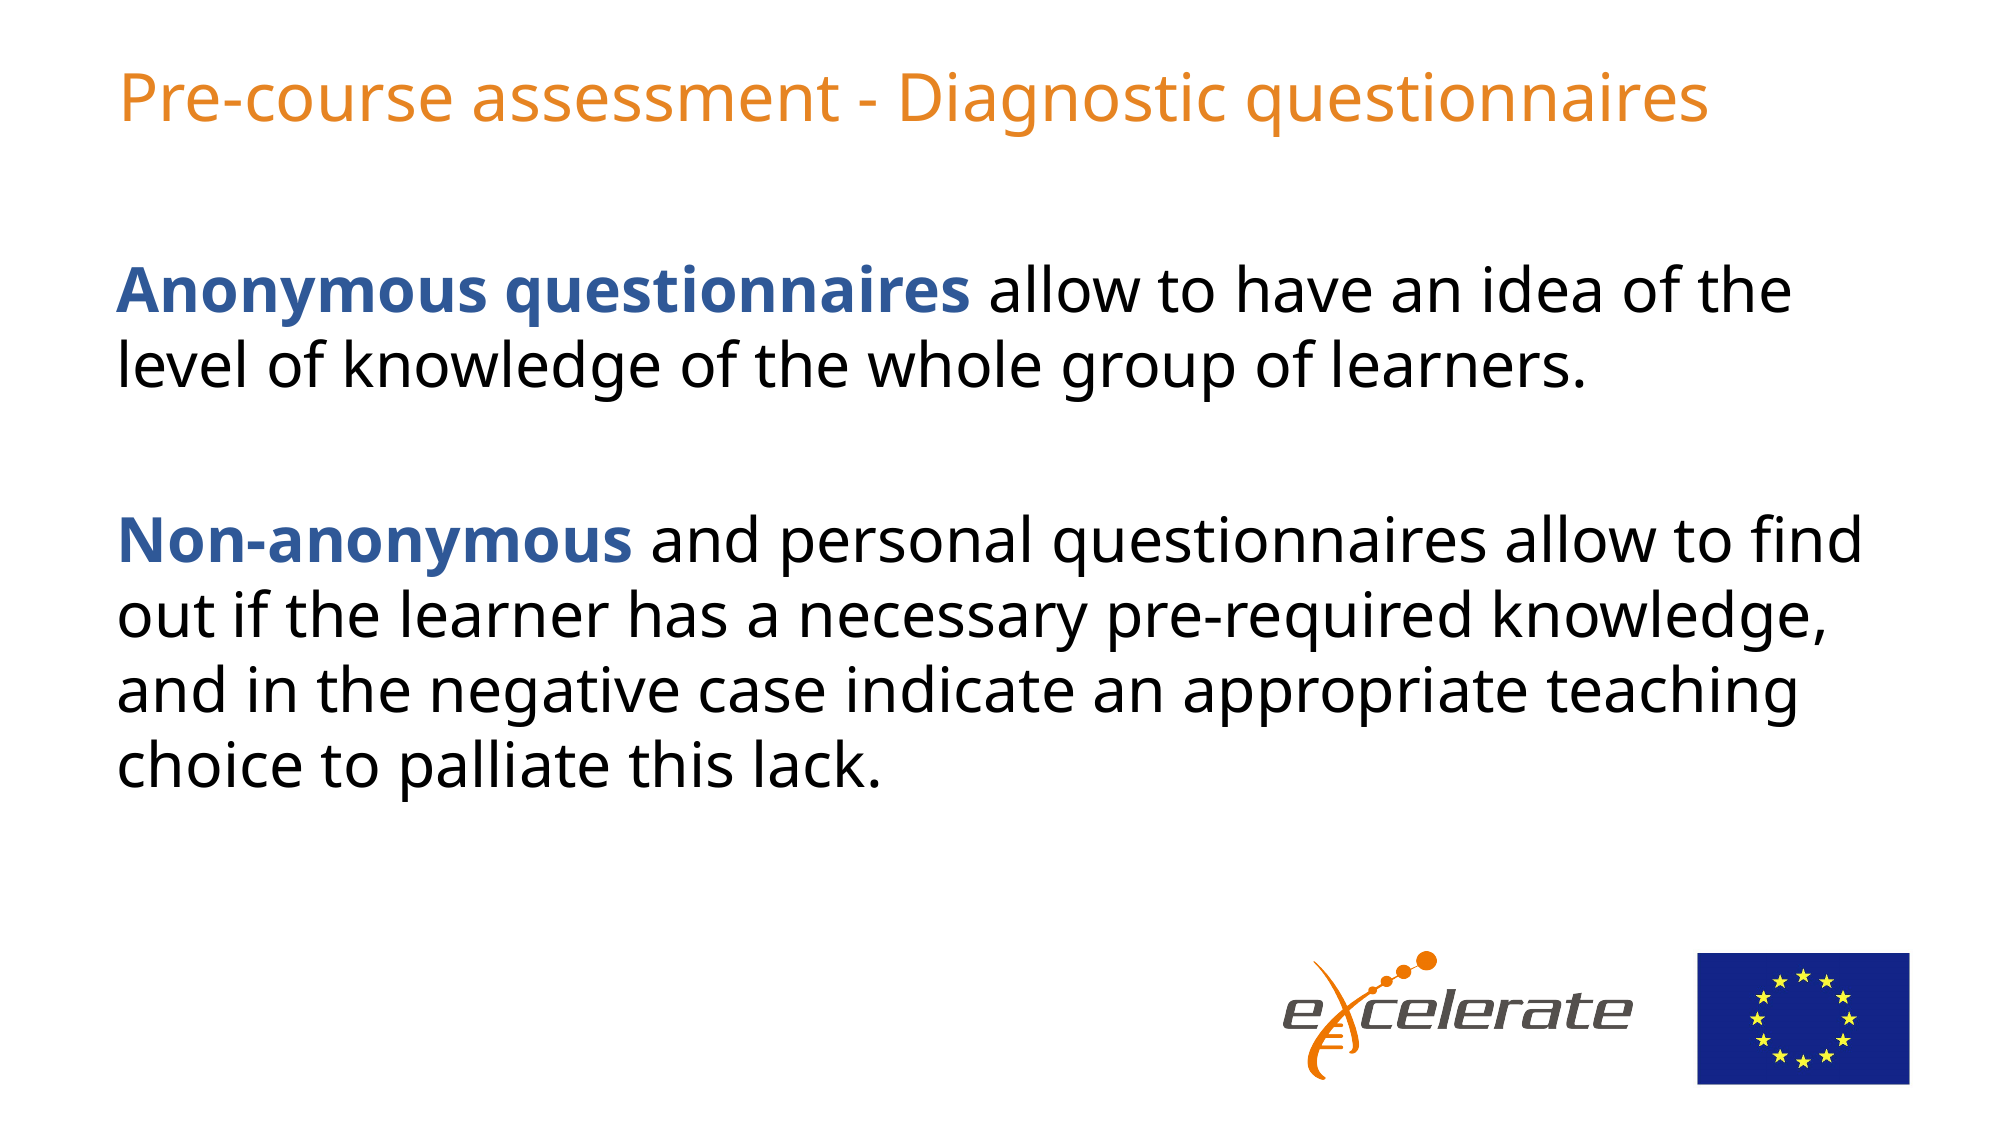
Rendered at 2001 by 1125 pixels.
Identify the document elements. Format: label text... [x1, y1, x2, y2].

picture [1283, 965, 1633, 1080]
title Pre-course assessment - Diagnostic questionnaires [118, 54, 1902, 138]
picture [1693, 949, 1913, 1088]
list Anonymous questionnaires allow to have an idea of the level of knowledge of the whole group of learners. Non-anonymous and personal questionnaires allow to find out if the learner has a necessary pre-required knowledge, and in the negative case indicate an appropriate teaching choice to palliate this lack. [116, 250, 1900, 965]
